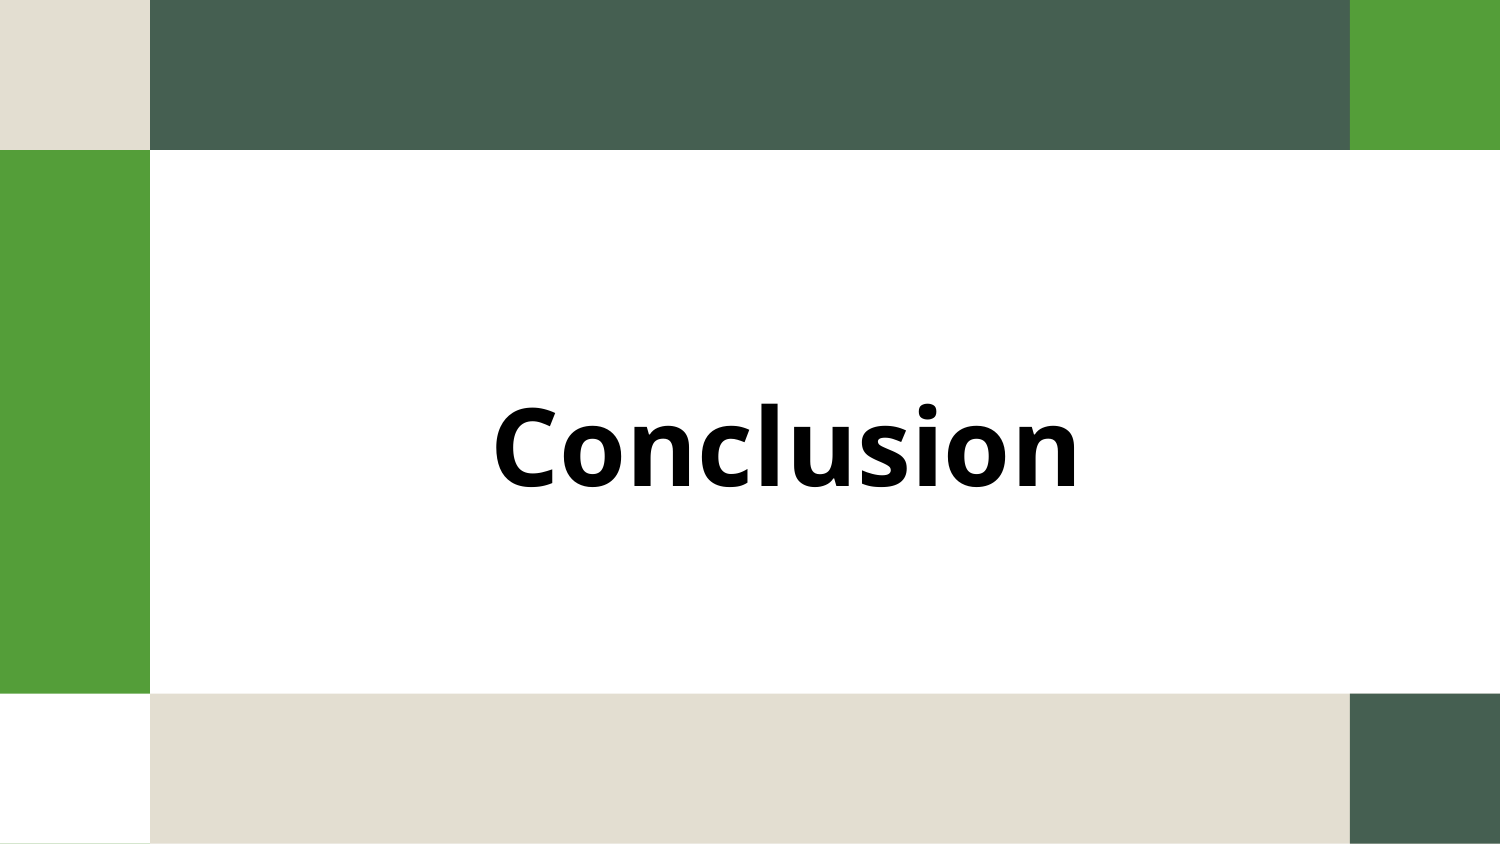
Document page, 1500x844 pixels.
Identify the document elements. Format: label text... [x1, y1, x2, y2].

title Conclusion [248, 373, 1325, 513]
